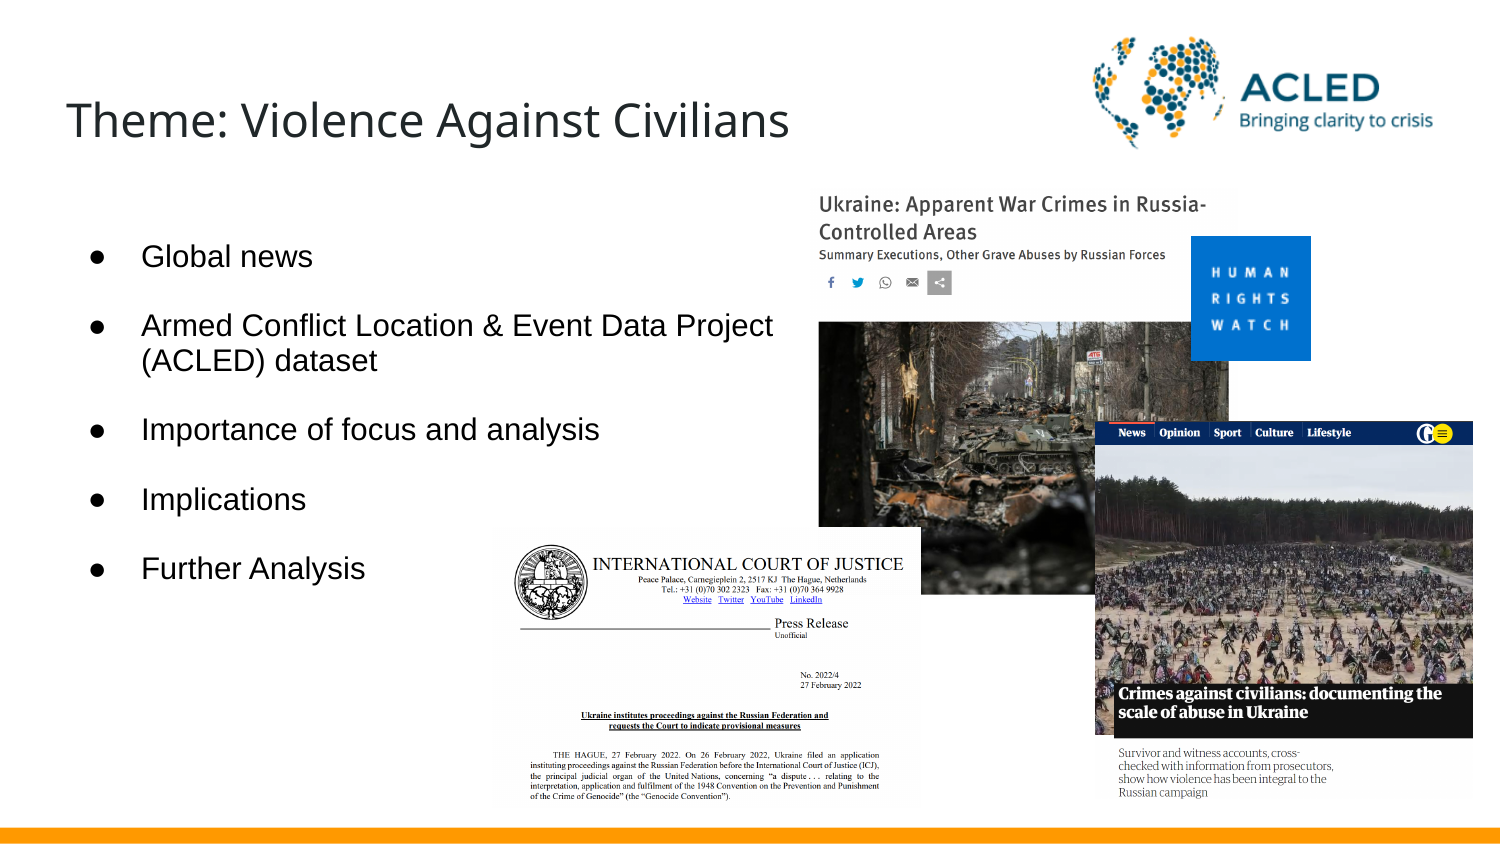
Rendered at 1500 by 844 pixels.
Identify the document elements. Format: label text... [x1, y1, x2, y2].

list Global news Armed Conflict Location & Event Data Project (ACLED) dataset Importance of focus and analysis Implications Further Analysis [51, 189, 808, 719]
picture [492, 188, 1473, 808]
picture [1071, 32, 1450, 157]
title Theme: Violence Against Civilians [51, 72, 1449, 167]
